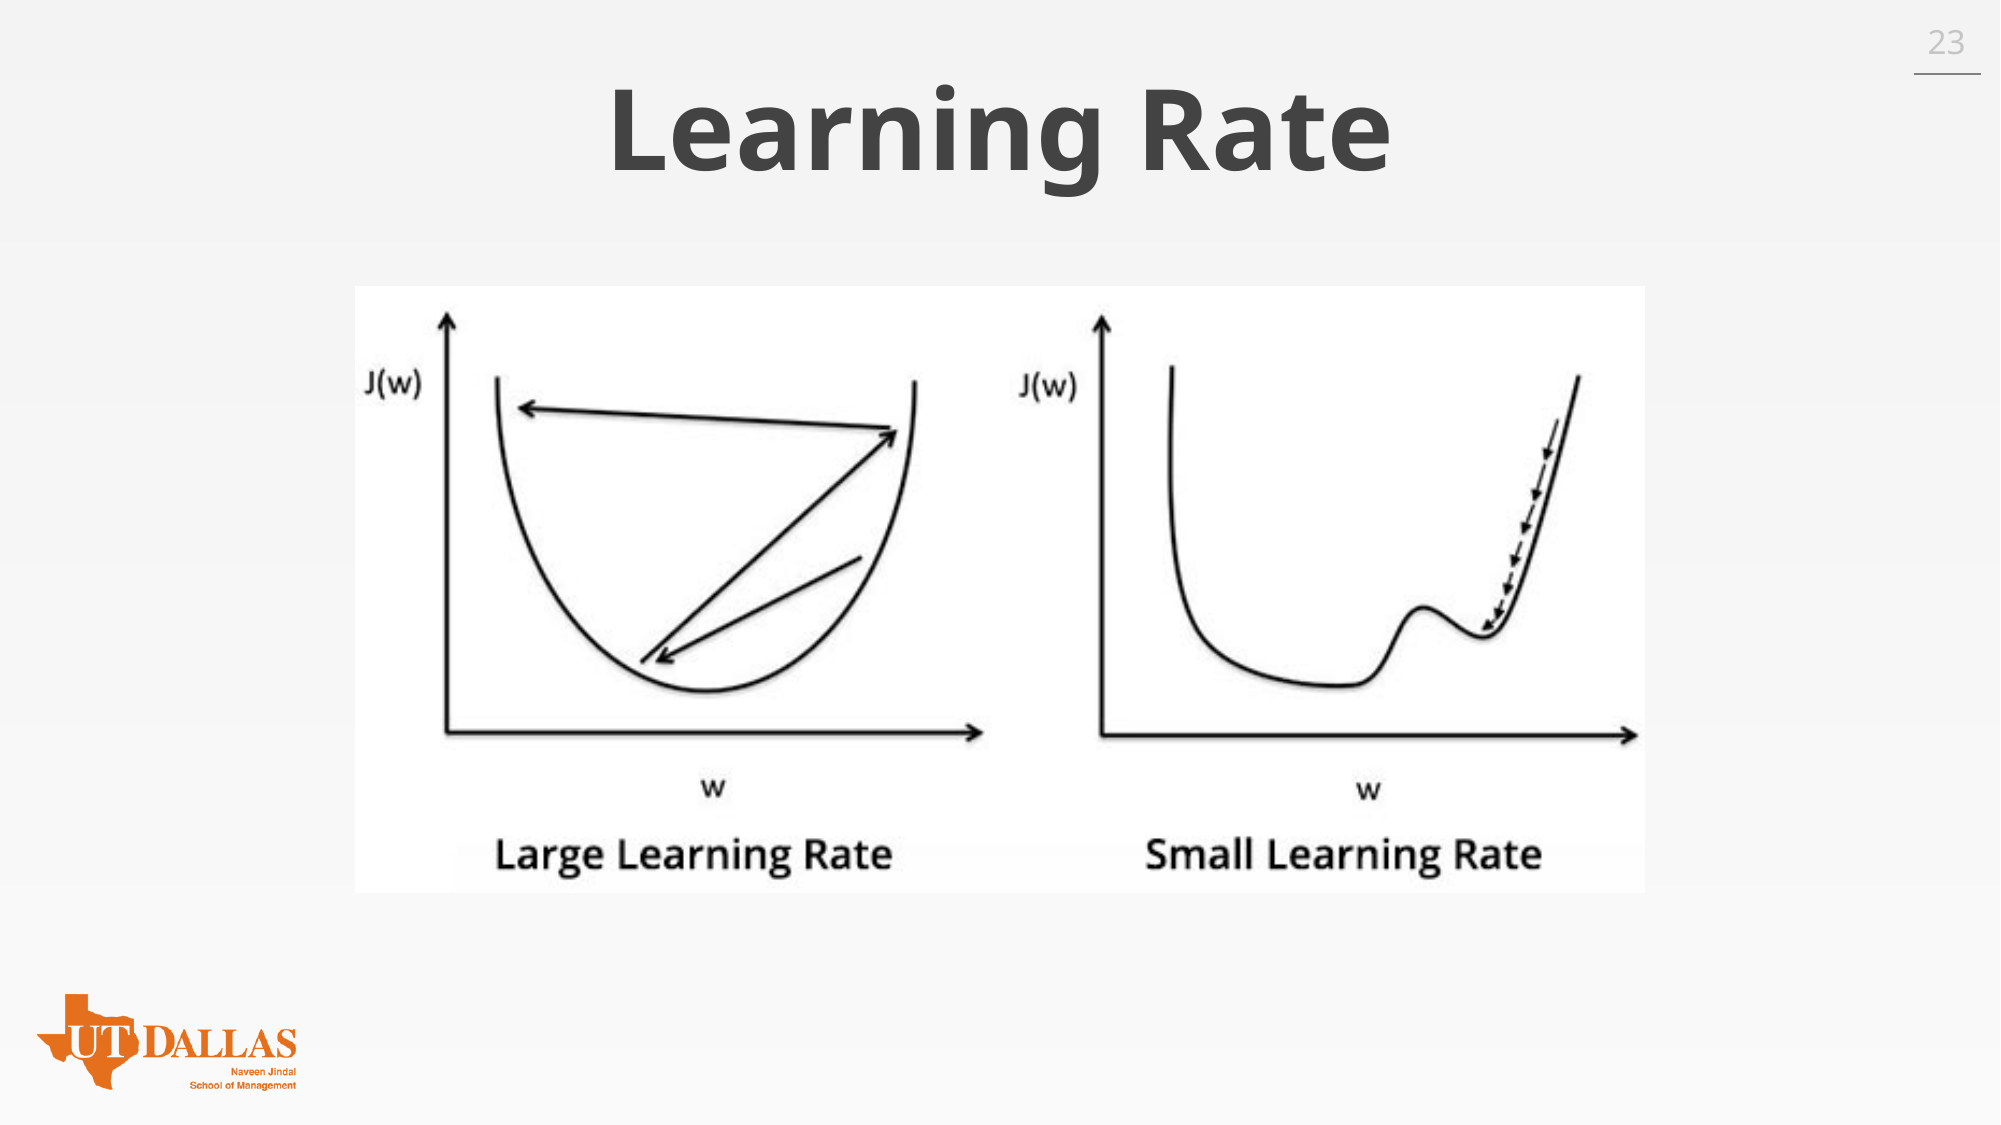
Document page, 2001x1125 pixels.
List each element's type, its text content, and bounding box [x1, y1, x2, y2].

picture [354, 286, 1645, 893]
title Learning Rate [0, 43, 2000, 224]
slide_number 23 [1896, 13, 1981, 74]
picture [34, 992, 299, 1103]
